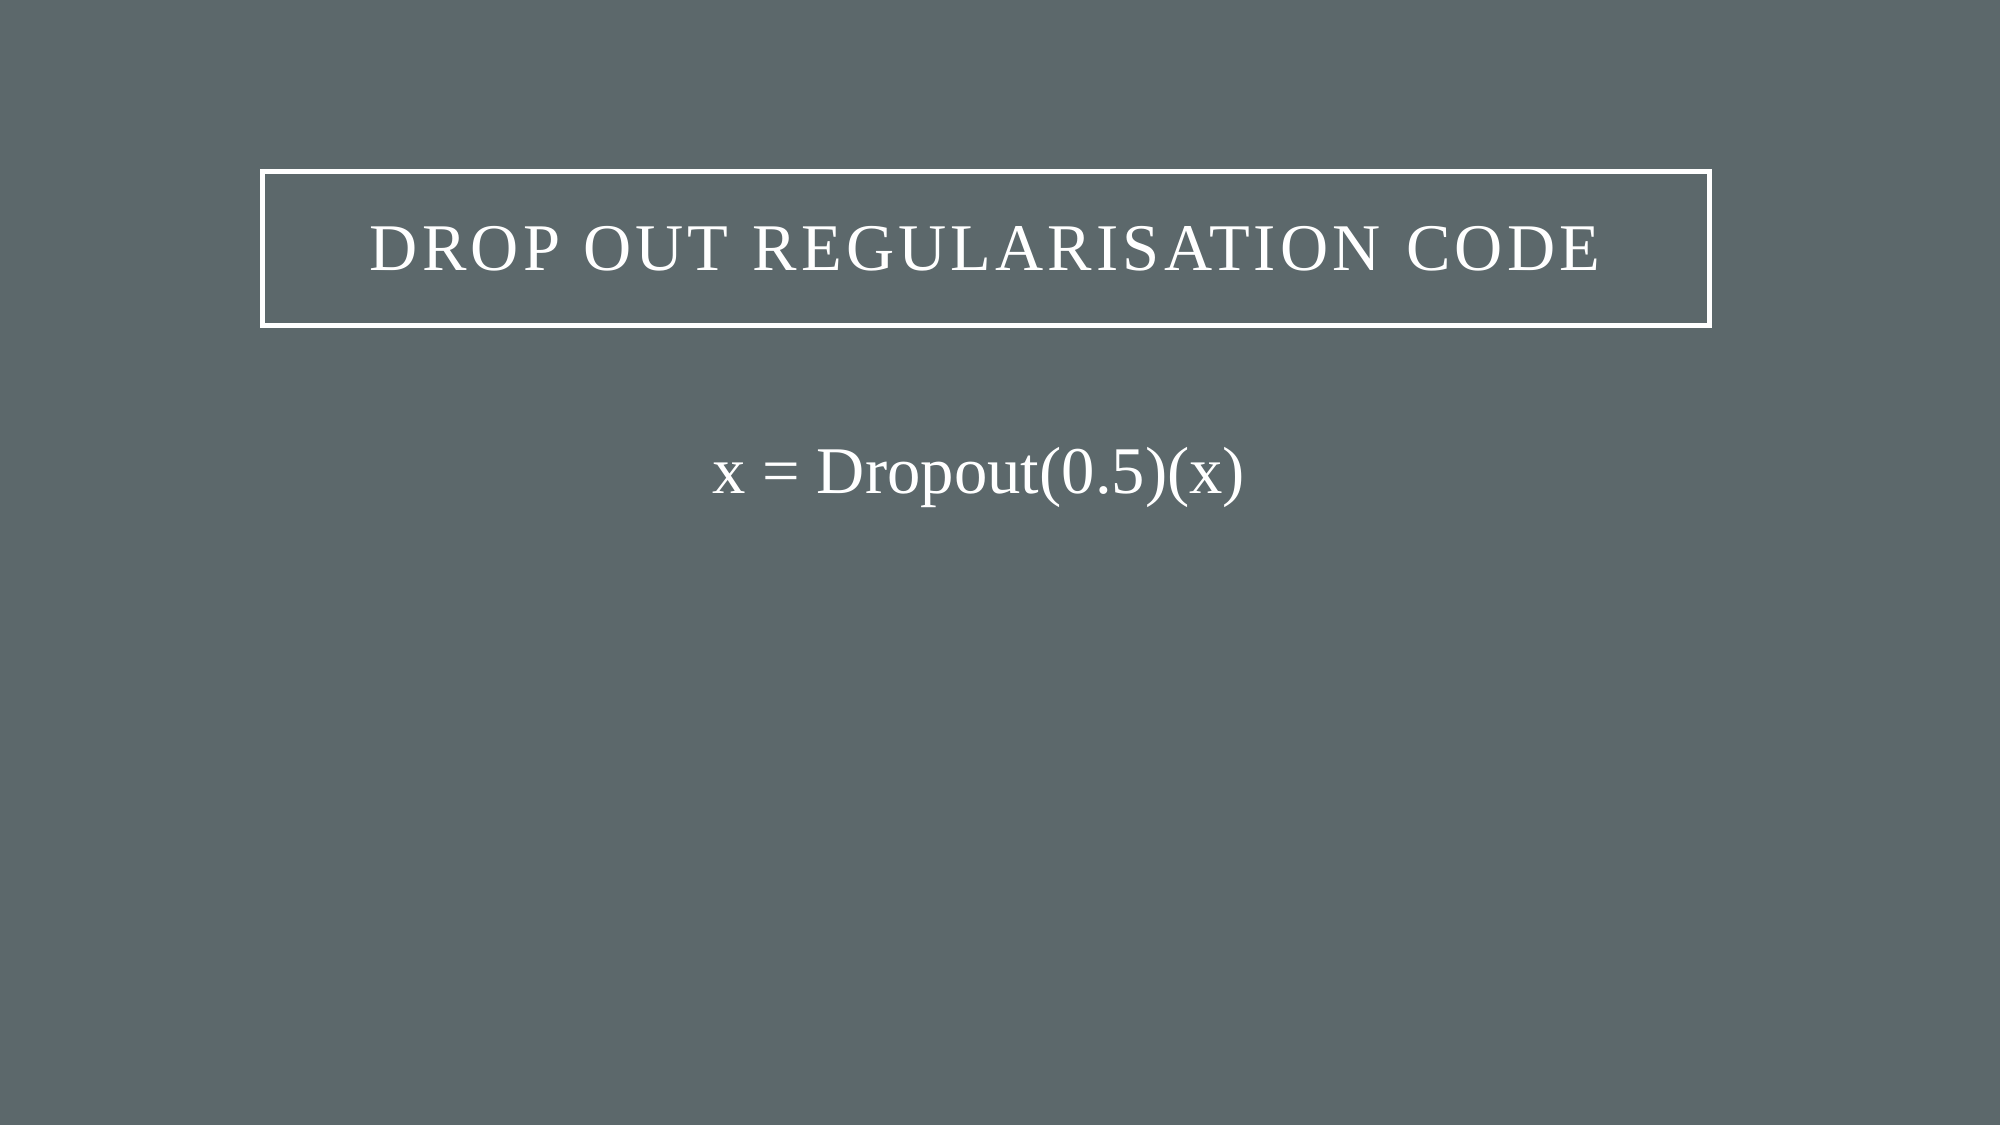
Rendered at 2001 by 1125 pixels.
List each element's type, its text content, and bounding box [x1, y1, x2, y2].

title DROP OUT REGULARISATION CODE [260, 169, 1712, 328]
list x = Dropout(0.5)(x) [400, 418, 1558, 954]
